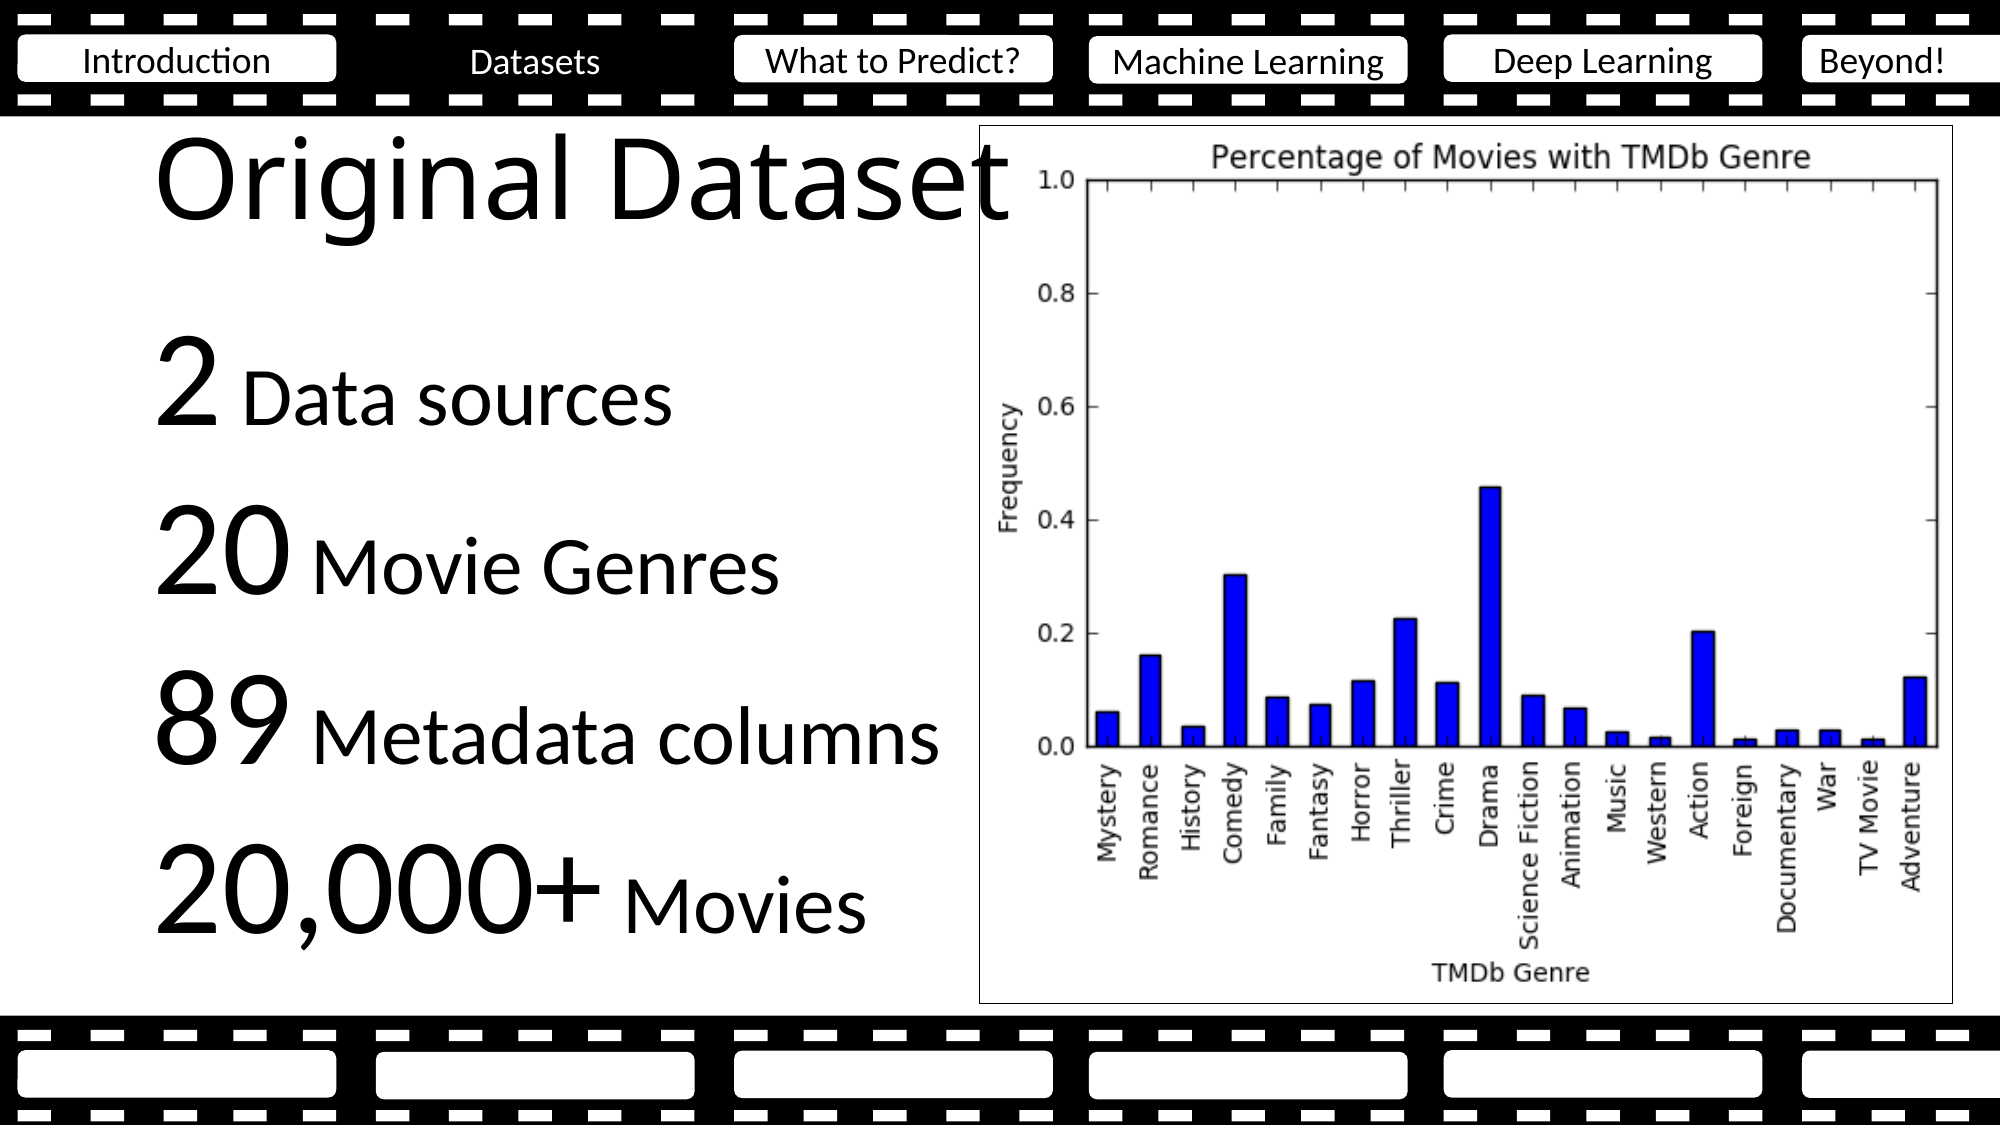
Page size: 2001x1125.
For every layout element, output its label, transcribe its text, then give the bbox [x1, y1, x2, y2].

text_box [1655, 1109, 1690, 1122]
text_box What to Predict? [733, 33, 1054, 84]
text_box [872, 1029, 908, 1042]
text_box [1157, 93, 1193, 107]
text_box [1088, 1109, 1123, 1122]
text_box [660, 1109, 696, 1122]
list 2 Data sources 20 Movie Genres 89 Metadata columns 20,000+ Movies [137, 299, 1863, 1014]
text_box [448, 1109, 483, 1122]
text_box [1935, 93, 1970, 107]
text_box [17, 93, 52, 107]
text_box [1300, 1109, 1336, 1122]
text_box [232, 93, 268, 107]
text_box [1018, 1029, 1054, 1042]
text_box [1728, 1109, 1763, 1122]
text_box [1585, 1109, 1621, 1122]
text_box [375, 93, 410, 107]
text_box [733, 93, 769, 107]
text_box [1300, 1029, 1336, 1042]
text_box [448, 93, 483, 107]
text_box [1585, 93, 1621, 107]
text_box [0, 0, 2000, 117]
text_box [302, 93, 337, 107]
text_box [660, 13, 696, 26]
text_box [90, 1109, 125, 1122]
text_box [1088, 1029, 1123, 1042]
text_box [90, 93, 125, 107]
text_box [1370, 93, 1405, 107]
text_box [302, 1109, 337, 1122]
text_box [587, 1029, 622, 1042]
text_box [1443, 13, 1478, 26]
text_box [660, 1029, 696, 1042]
text_box [945, 1109, 981, 1122]
text_box [90, 13, 125, 26]
text_box Datasets [374, 35, 696, 85]
text_box [1516, 1109, 1551, 1122]
text_box [1870, 1109, 1906, 1122]
text_box [1443, 1029, 1478, 1042]
text_box [803, 1109, 838, 1122]
text_box [587, 93, 622, 107]
text_box [1231, 1029, 1266, 1042]
text_box [945, 13, 981, 26]
text_box [1157, 1109, 1193, 1122]
text_box [733, 13, 769, 26]
picture [979, 125, 1953, 1004]
text_box [1231, 93, 1266, 107]
text_box [1088, 93, 1123, 107]
text_box [1800, 1049, 2000, 1099]
text_box [517, 1109, 553, 1122]
text_box [448, 1029, 483, 1042]
text_box [1585, 13, 1621, 26]
text_box [232, 1029, 268, 1042]
text_box [374, 1050, 696, 1101]
text_box [587, 1109, 622, 1122]
text_box [1801, 93, 1836, 107]
text_box [1370, 1109, 1405, 1122]
text_box Machine Learning [1087, 35, 1409, 85]
text_box [1087, 1050, 1409, 1101]
text_box [1585, 1029, 1621, 1042]
text_box [163, 1029, 198, 1042]
text_box [872, 1109, 908, 1122]
text_box [945, 93, 981, 107]
text_box [1018, 1109, 1054, 1122]
text_box [872, 93, 908, 107]
text_box Introduction [16, 33, 338, 83]
text_box [517, 93, 553, 107]
text_box [17, 1029, 52, 1042]
text_box Deep Learning [1442, 33, 1764, 83]
text_box [1300, 13, 1336, 26]
text_box [16, 1049, 338, 1099]
text_box [0, 1015, 2000, 1125]
text_box [1018, 13, 1054, 26]
text_box [660, 93, 696, 107]
text_box [1443, 1109, 1478, 1122]
text_box [163, 93, 198, 107]
text_box [17, 1109, 52, 1122]
text_box [1935, 1109, 1970, 1122]
text_box [163, 13, 198, 26]
text_box [733, 1049, 1054, 1100]
text_box [1935, 13, 1970, 26]
text_box Beyond! [1800, 33, 2000, 84]
text_box [1870, 93, 1906, 107]
text_box [1655, 13, 1690, 26]
text_box [375, 13, 410, 26]
text_box [1443, 93, 1478, 107]
text_box [1801, 1029, 1836, 1042]
text_box [17, 13, 52, 26]
text_box [232, 13, 268, 26]
text_box [1801, 1109, 1836, 1122]
text_box [1157, 1029, 1193, 1042]
text_box [448, 13, 483, 26]
text_box [232, 1109, 268, 1122]
text_box [1655, 93, 1690, 107]
text_box [517, 13, 553, 26]
text_box [1088, 13, 1123, 26]
text_box [302, 1029, 337, 1042]
text_box [872, 13, 908, 26]
text_box [803, 13, 838, 26]
text_box [1231, 1109, 1266, 1122]
text_box [375, 1109, 410, 1122]
text_box [1801, 13, 1836, 26]
text_box [587, 13, 622, 26]
text_box [517, 1029, 553, 1042]
text_box [803, 93, 838, 107]
text_box [1442, 1049, 1764, 1099]
text_box [1728, 1029, 1763, 1042]
text_box [1870, 13, 1906, 26]
text_box [1935, 1029, 1970, 1042]
text_box [1655, 1029, 1690, 1042]
text_box [1018, 93, 1054, 107]
text_box [1728, 13, 1763, 26]
text_box [1370, 1029, 1405, 1042]
text_box [163, 1109, 198, 1122]
text_box [733, 1029, 769, 1042]
text_box [1516, 93, 1551, 107]
text_box [733, 1109, 769, 1122]
title Original Dataset [137, 117, 1863, 292]
text_box [302, 13, 337, 26]
text_box [1516, 13, 1551, 26]
text_box [1157, 13, 1193, 26]
text_box [945, 1029, 981, 1042]
text_box [1728, 93, 1763, 107]
text_box [803, 1029, 838, 1042]
text_box [1231, 13, 1266, 26]
text_box [1370, 13, 1405, 26]
text_box [1870, 1029, 1906, 1042]
text_box [1516, 1029, 1551, 1042]
text_box [375, 1029, 410, 1042]
text_box [1300, 93, 1336, 107]
text_box [90, 1029, 125, 1042]
